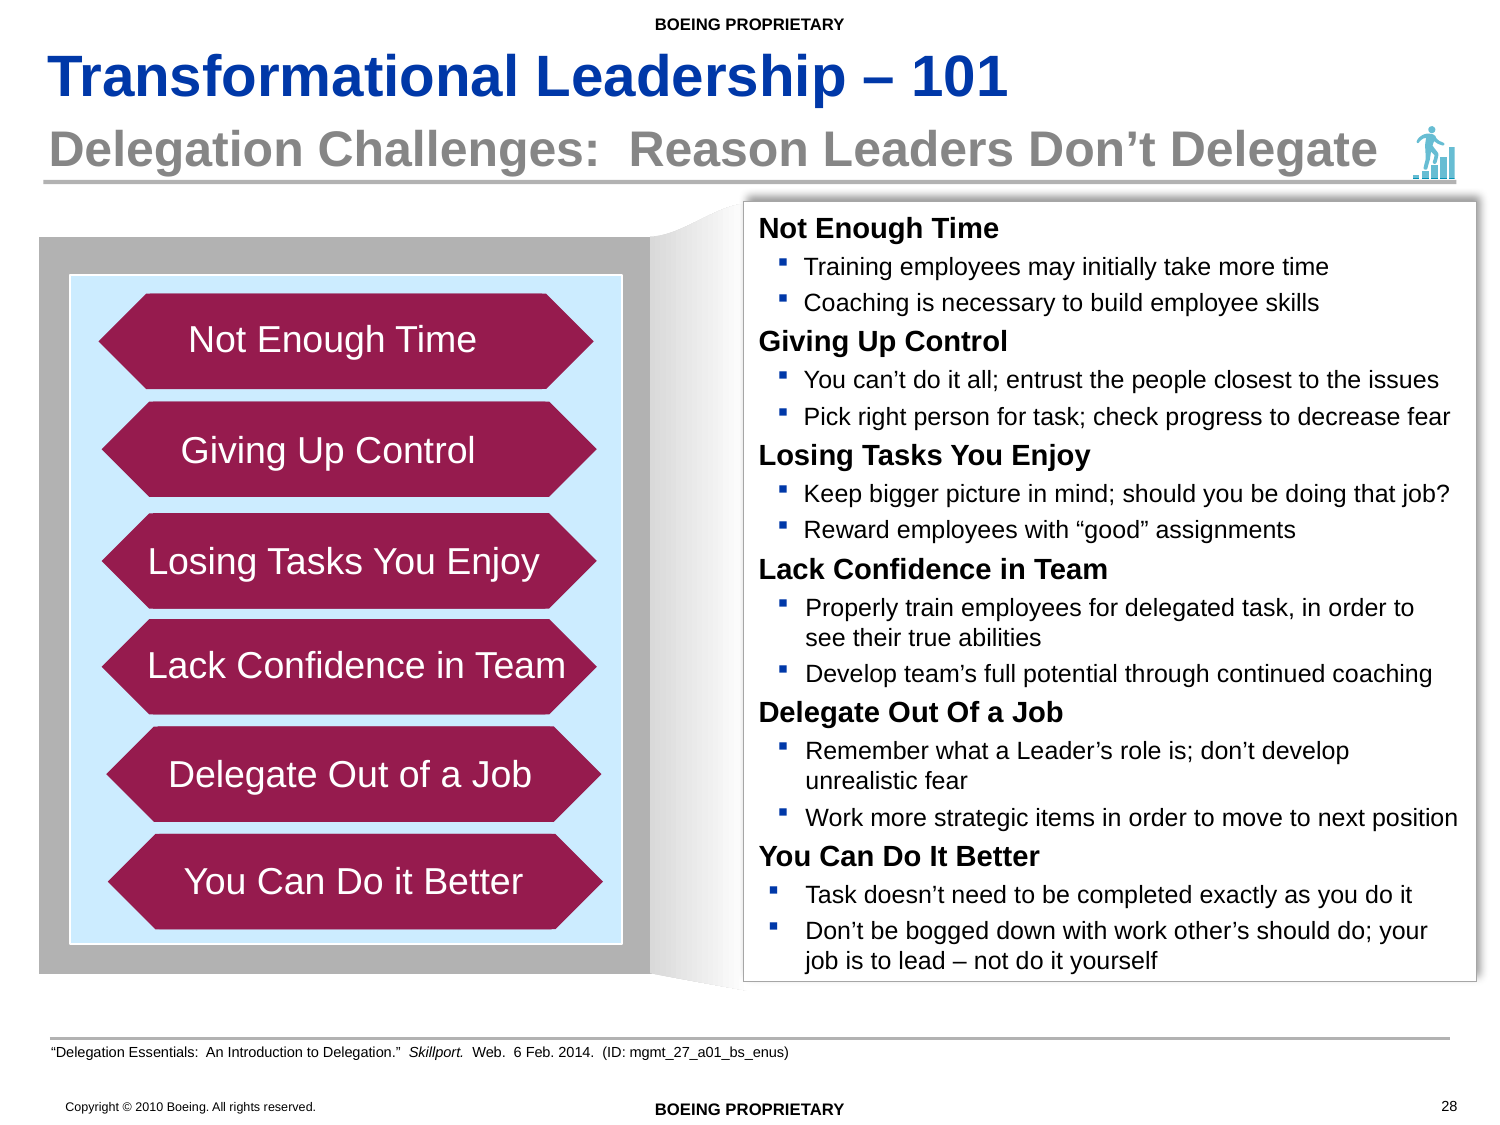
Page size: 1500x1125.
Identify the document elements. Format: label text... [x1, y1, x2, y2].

text_box Not Enough Time Training employees may initially take more time Coaching is necessary to build employee skills Giving Up Control You can’t do it all; entrust the people closest to the issues Pick right person for task; check progress to decrease fear Losing Tasks You Enjoy Keep bigger picture in mind; should you be doing that job? Reward employees with “good” assignments Lack Confidence in Team Properly train employees for delegated task, in order to see their true abilities Develop team’s full potential through continued coaching Delegate Out Of a Job Remember what a Leader’s role is; don’t develop unrealistic fear Work more strategic items in order to move to next position You Can Do It Better Task doesn’t need to be completed exactly as you do it Don’t be bogged down with work other’s should do; your job is to lead – not do it yourself [743, 201, 1477, 982]
text_box “Delegation Essentials: An Introduction to Delegation.” Skillport. Web. 6 Feb. 2014. (ID: mgmt_27_a01_bs_enus) [36, 1035, 1387, 1068]
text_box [98, 293, 594, 390]
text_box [101, 401, 598, 498]
slide_number 28 [1048, 1087, 1459, 1124]
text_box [101, 512, 598, 609]
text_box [101, 618, 620, 715]
text_box [70, 274, 622, 944]
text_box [105, 726, 604, 823]
text_box [649, 204, 747, 991]
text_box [107, 833, 604, 930]
text_box [37, 235, 654, 975]
title Delegation Challenges: Reason Leaders Don’t Delegate [0, 121, 1500, 196]
